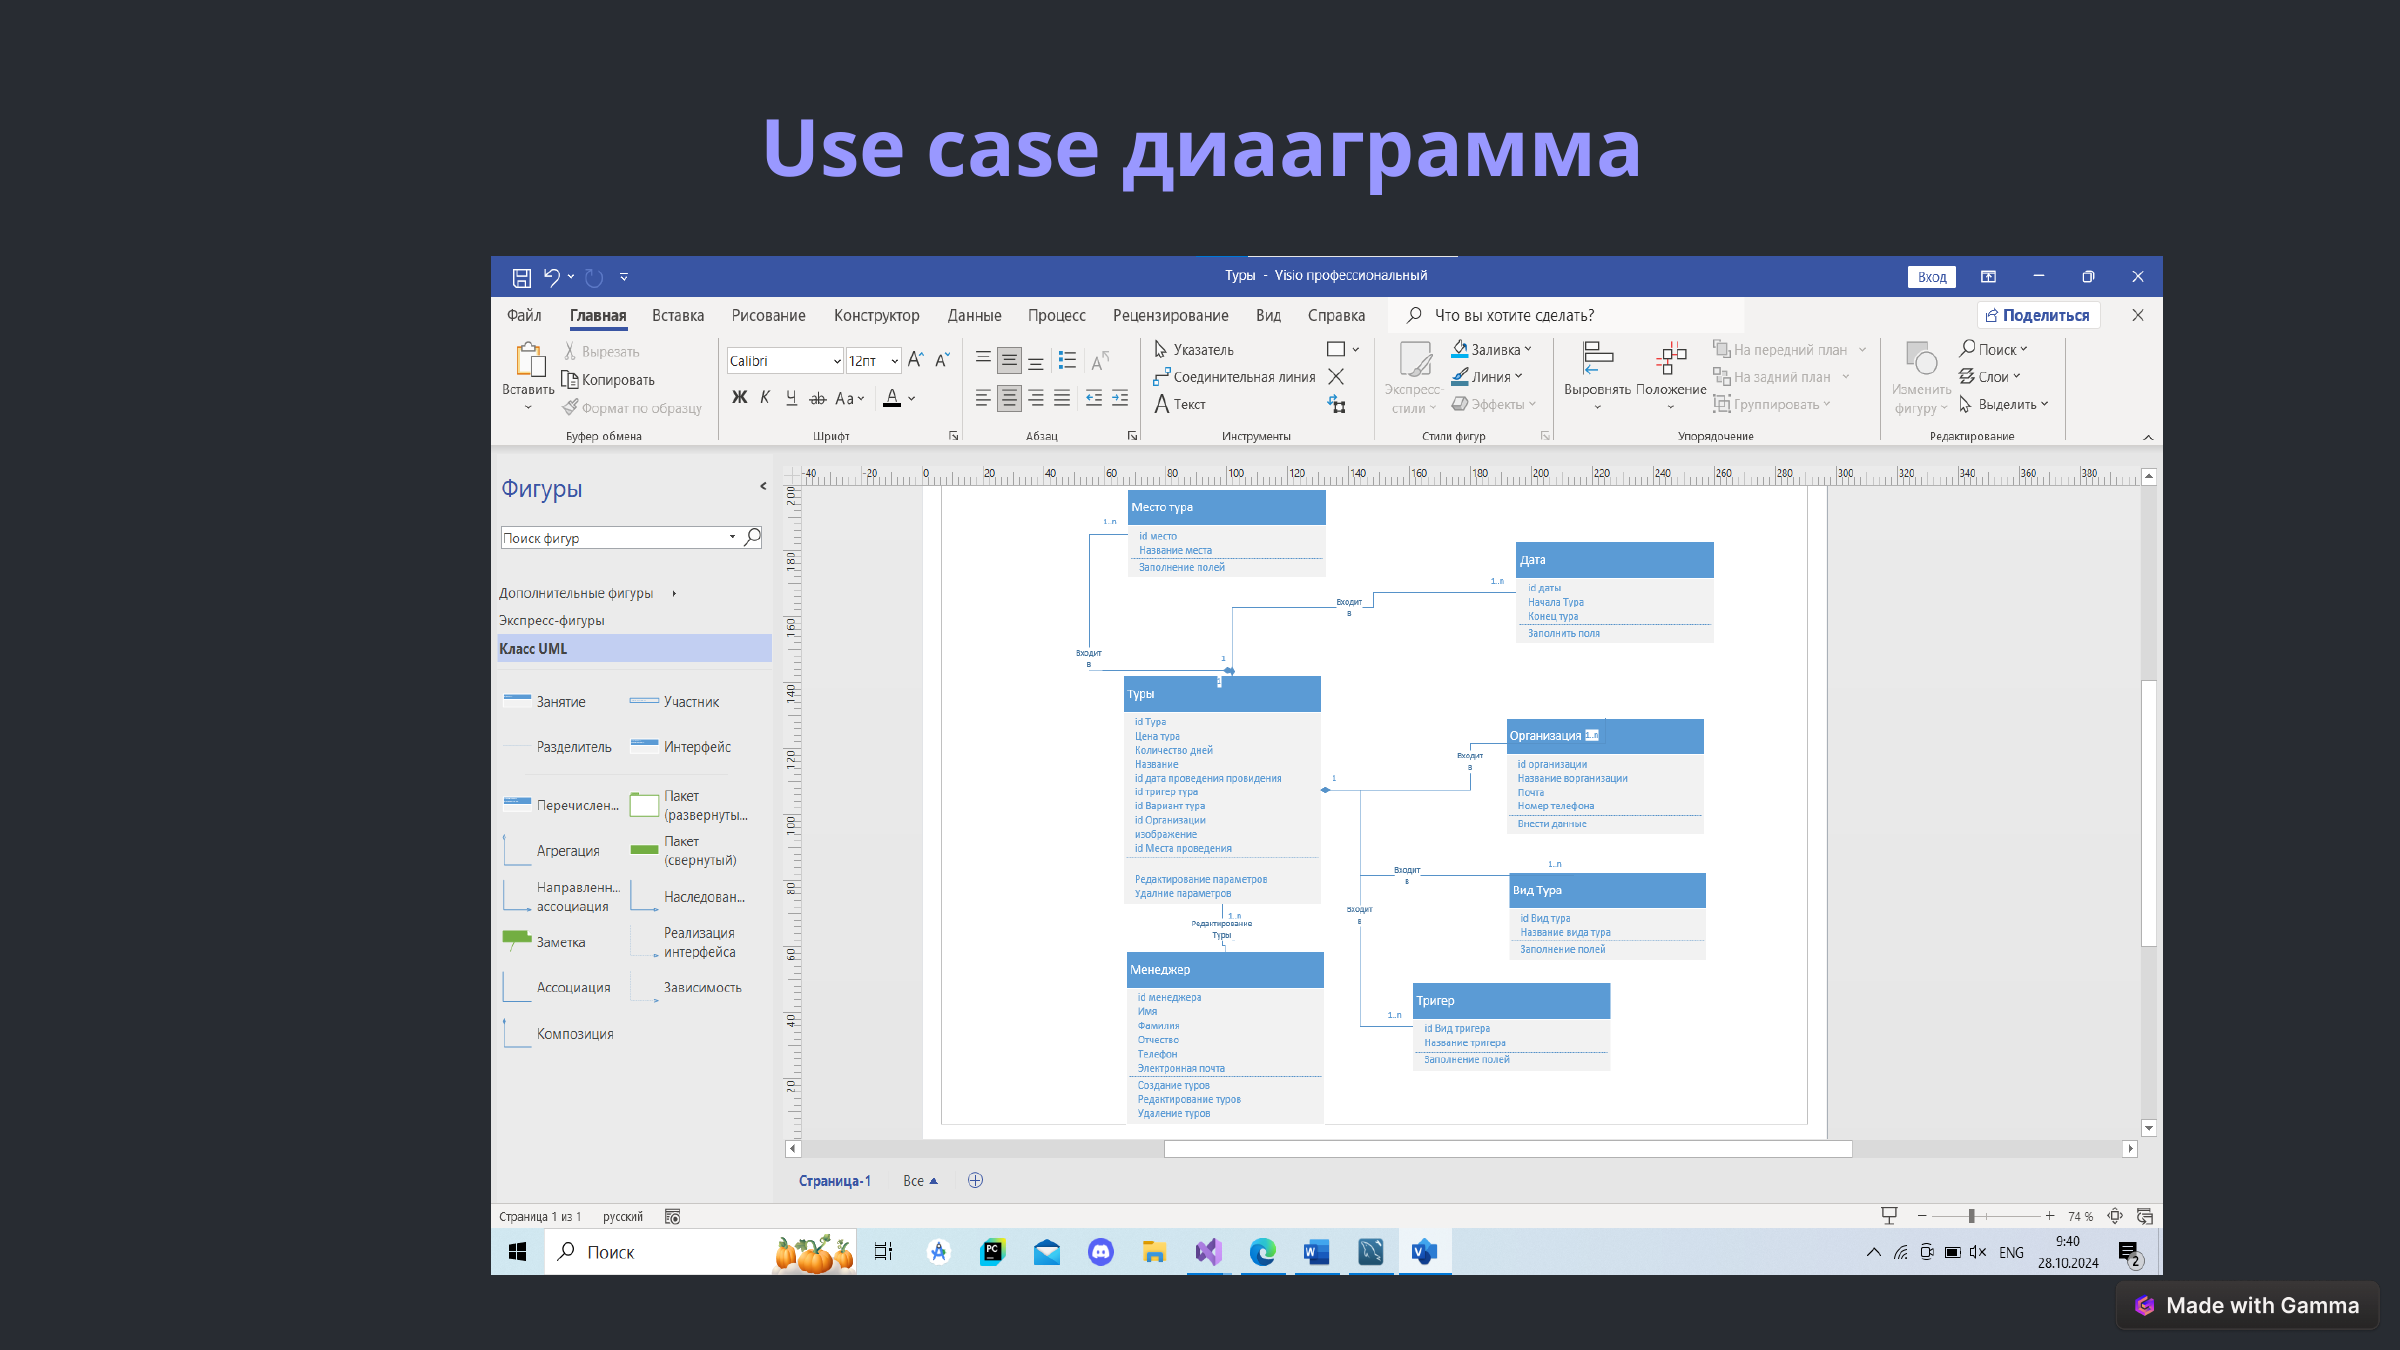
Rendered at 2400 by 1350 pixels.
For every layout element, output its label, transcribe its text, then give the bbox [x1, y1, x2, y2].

picture [491, 256, 2389, 1339]
text_box Use case диааграмма [5, 75, 2400, 267]
